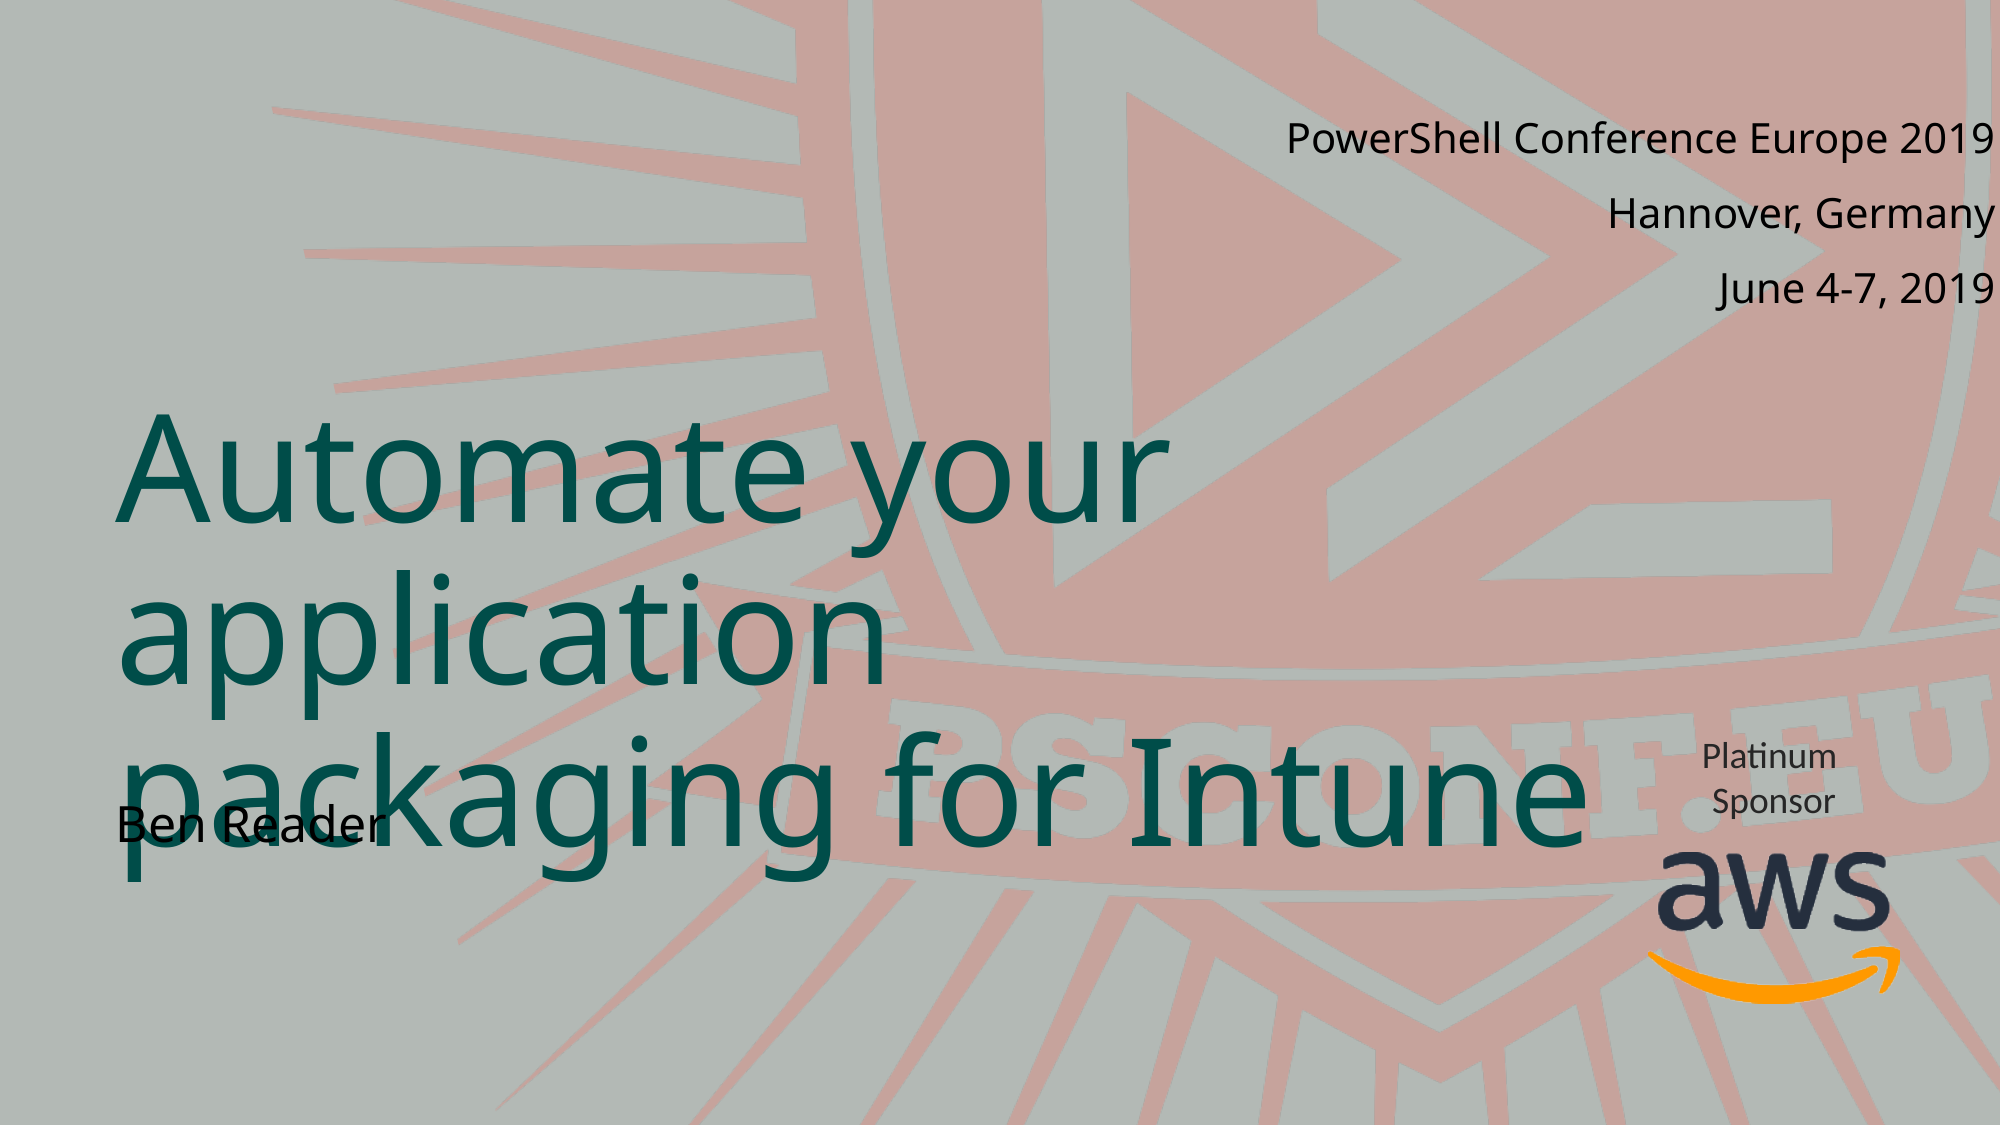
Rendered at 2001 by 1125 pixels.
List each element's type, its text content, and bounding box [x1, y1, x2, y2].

subtitle Ben Reader [100, 791, 1625, 1004]
picture [1648, 852, 1900, 1004]
title Automate your application packaging for Intune [100, 385, 1625, 777]
